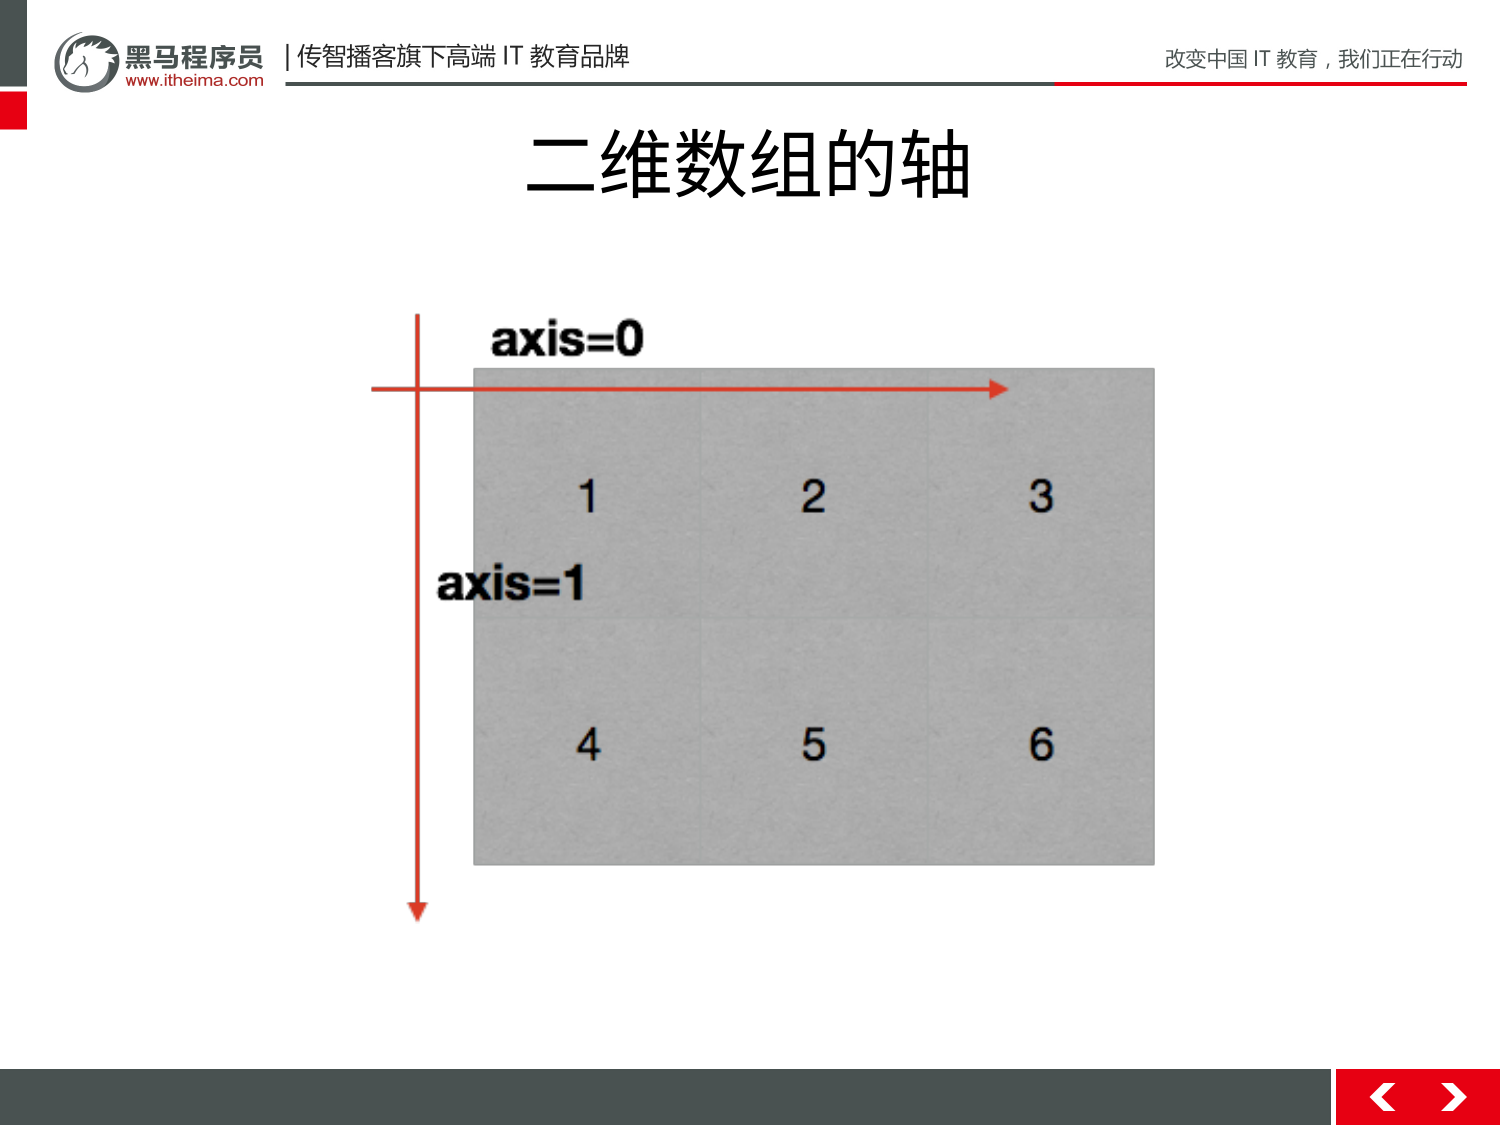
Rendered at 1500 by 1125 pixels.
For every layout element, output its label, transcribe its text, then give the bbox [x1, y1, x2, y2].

title 二维数组的轴 [81, 97, 1416, 216]
picture [0, 0, 1500, 1125]
